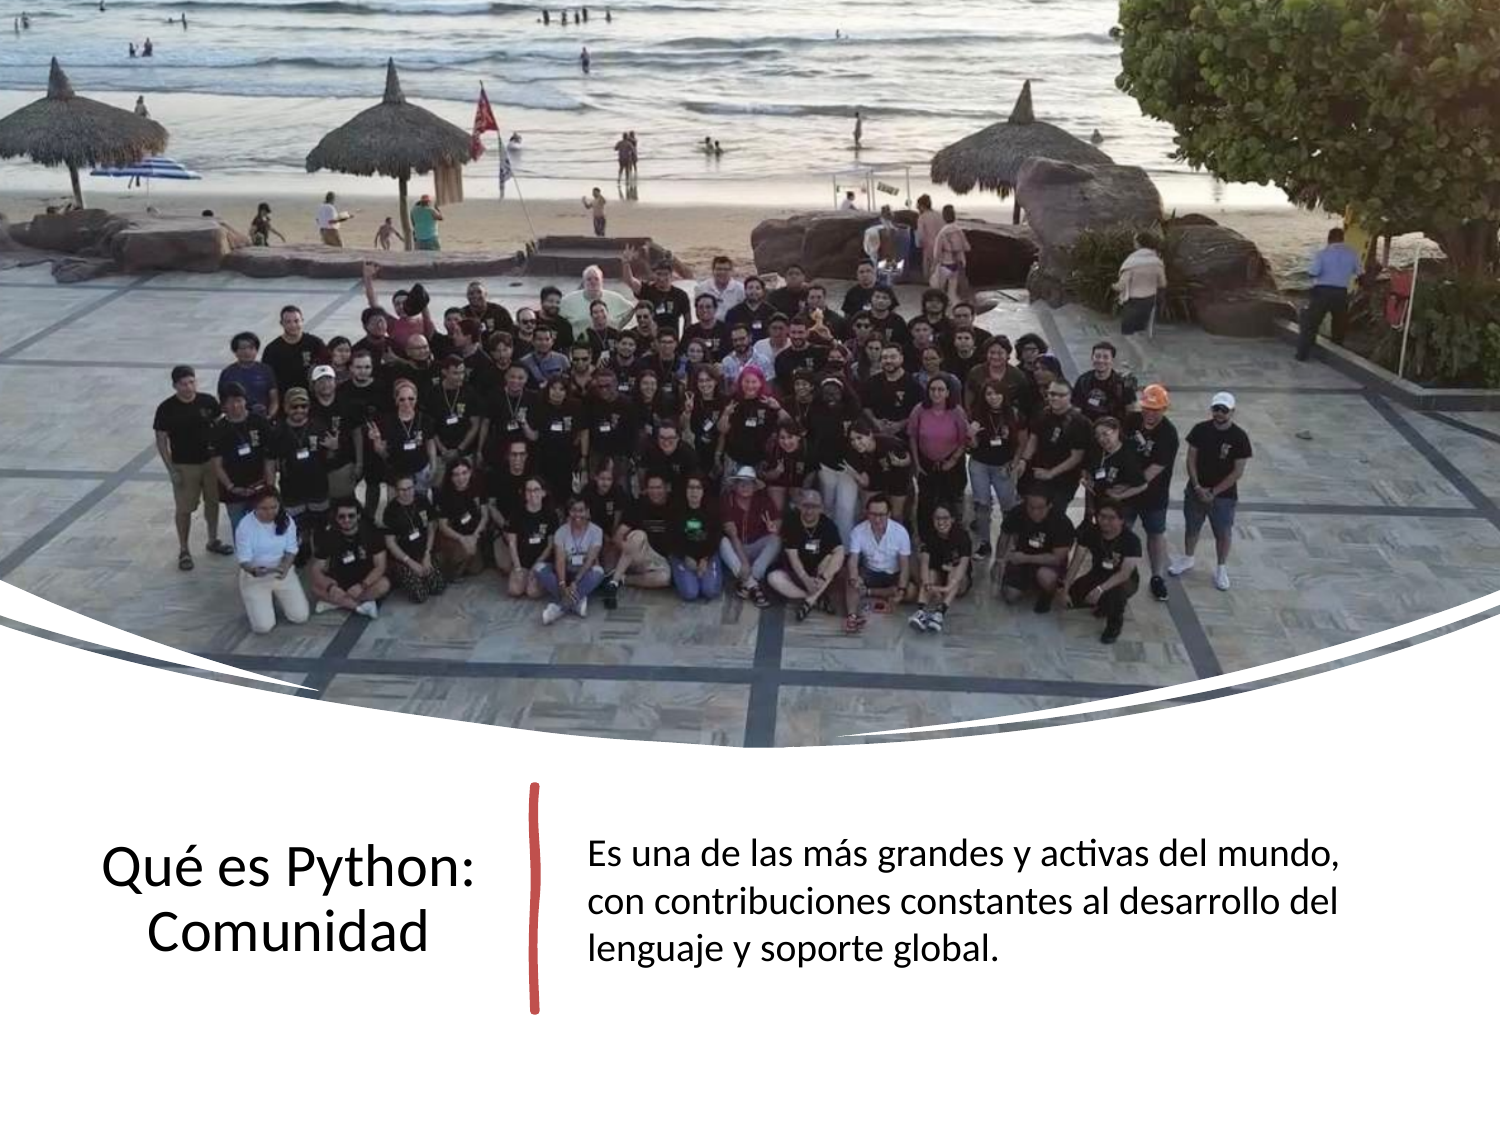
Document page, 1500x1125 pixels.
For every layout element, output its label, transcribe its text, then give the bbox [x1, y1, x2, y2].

list Es una de las más grandes y activas del mundo, con contribuciones constantes al desarrollo del lenguaje y soporte global. [572, 783, 1422, 1014]
text_box [0, 755, 1500, 1125]
text_box [530, 783, 540, 1014]
picture [0, 0, 1500, 748]
title Qué es Python: Comunidad [78, 783, 500, 1016]
